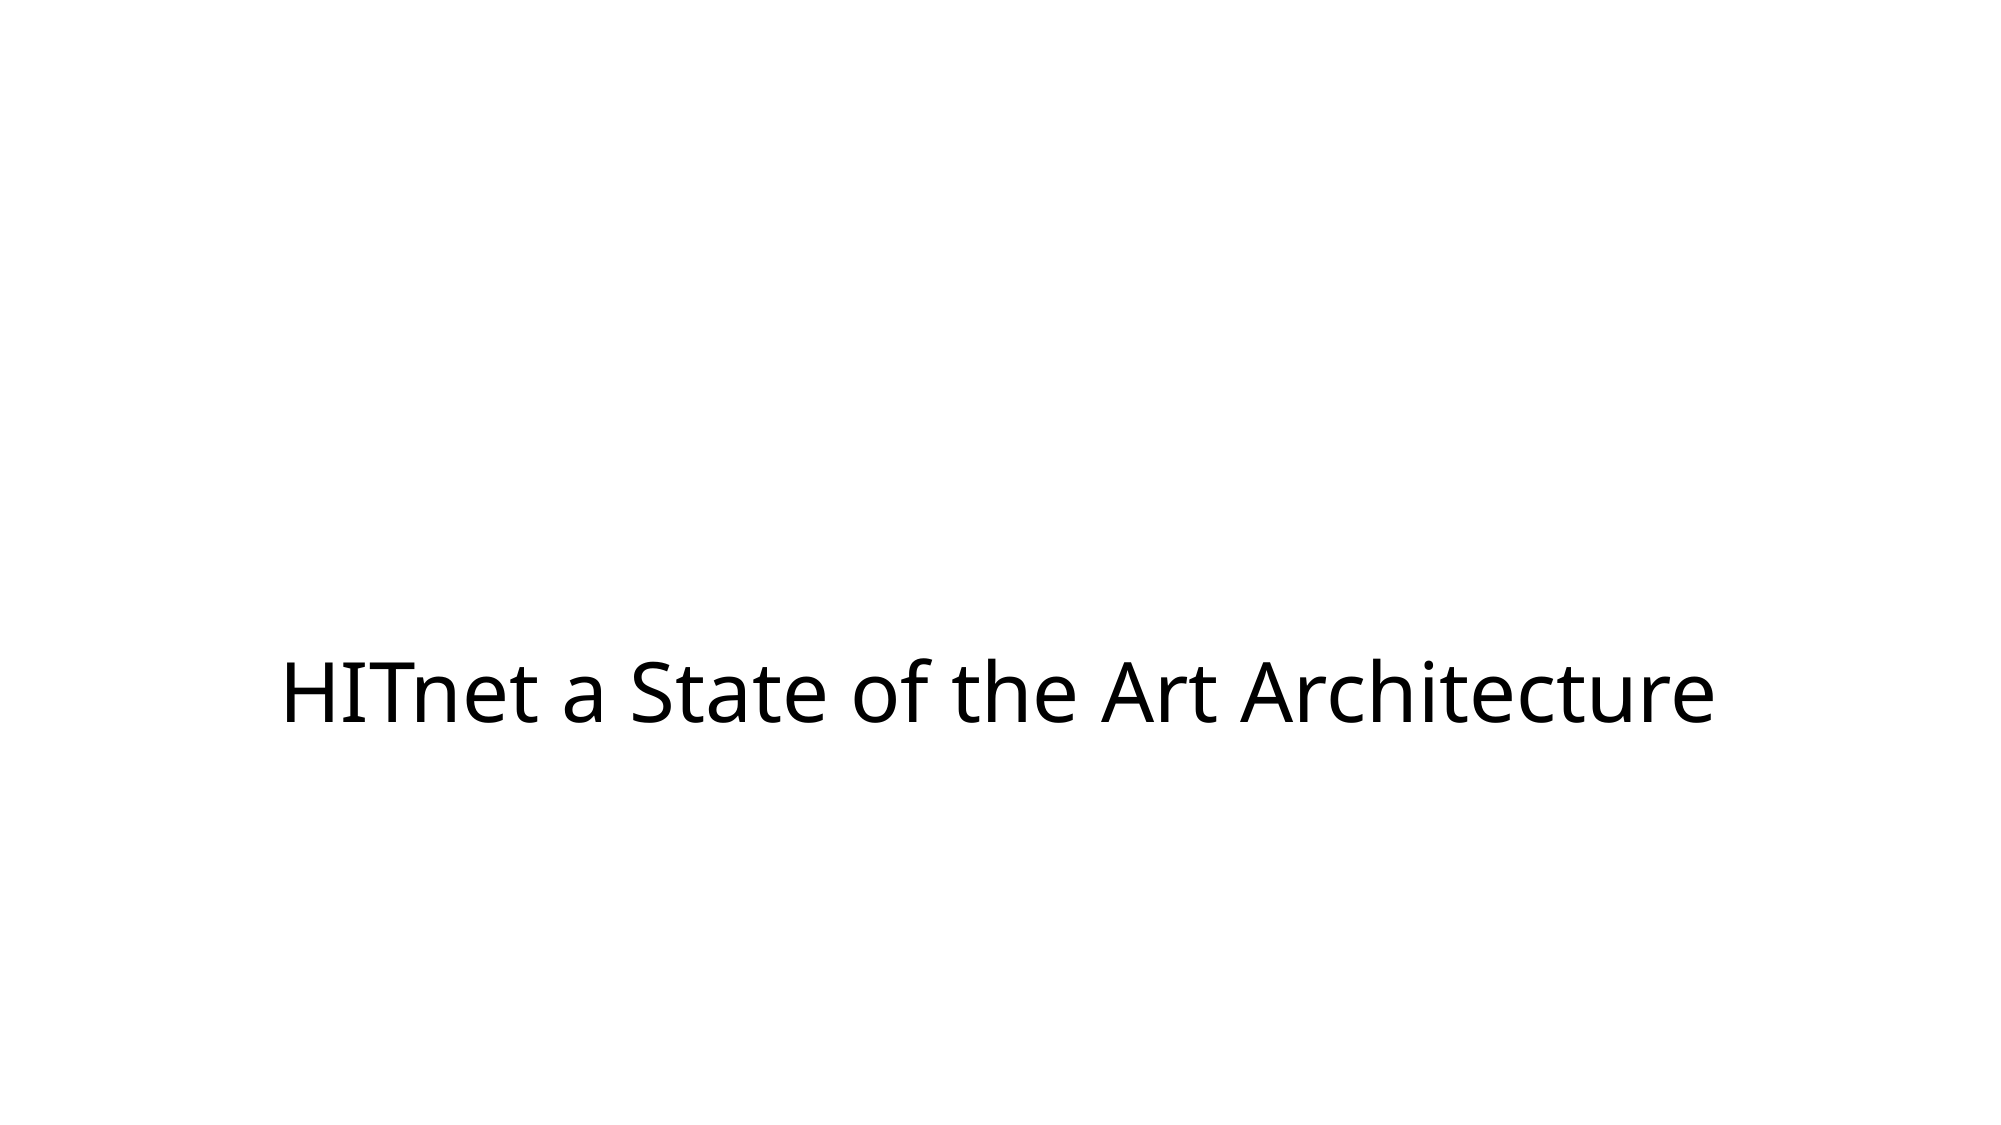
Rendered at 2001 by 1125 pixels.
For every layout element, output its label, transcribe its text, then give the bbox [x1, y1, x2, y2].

title HITnet a State of the Art Architecture [136, 280, 1862, 749]
